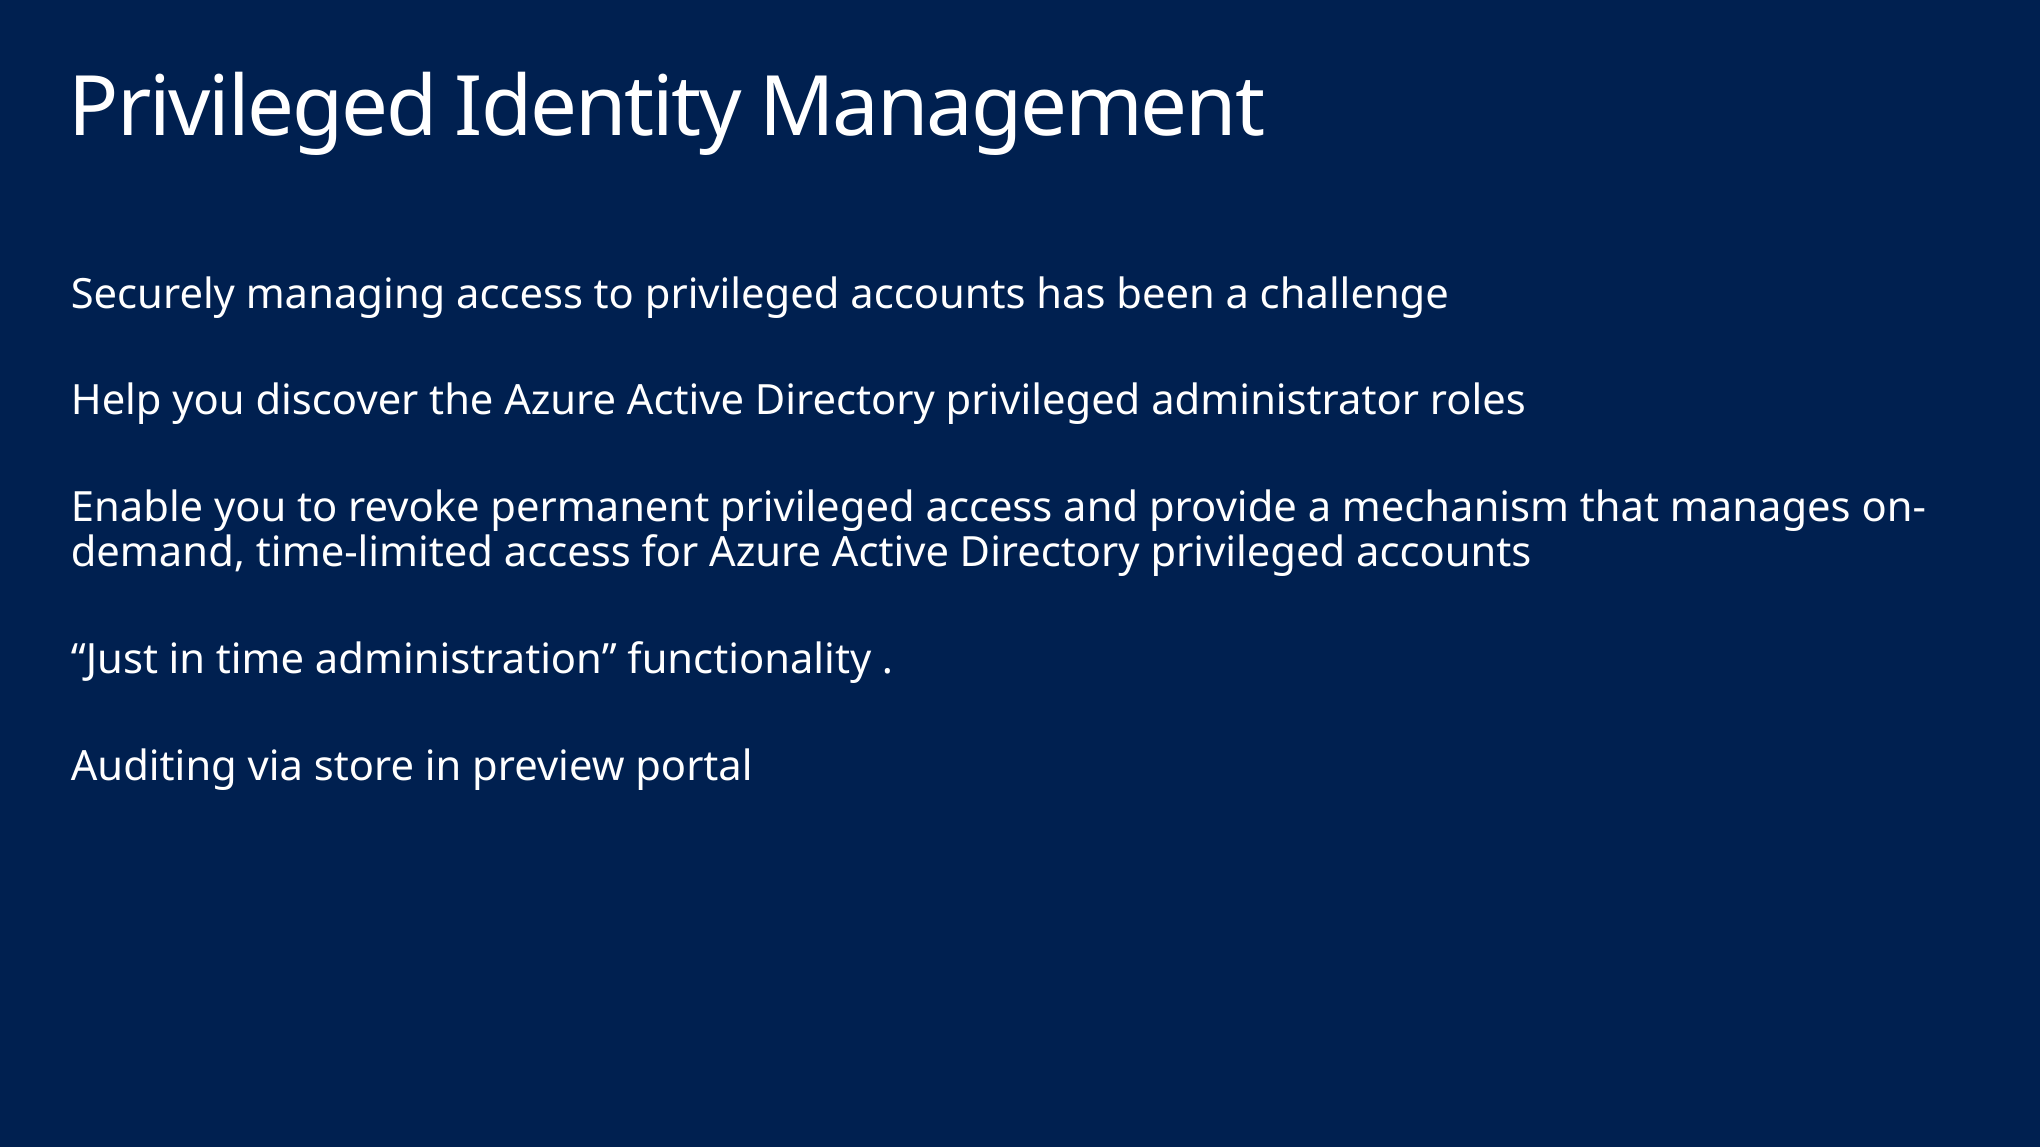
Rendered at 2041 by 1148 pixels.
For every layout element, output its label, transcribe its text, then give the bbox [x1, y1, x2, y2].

list Securely managing access to privileged accounts has been a challenge Help you discover the Azure Active Directory privileged administrator roles Enable you to revoke permanent privileged access and provide a mechanism that manages on-demand, time-limited access for Azure Active Directory privileged accounts “Just in time administration” functionality . Auditing via store in preview portal [46, 257, 1997, 882]
title Privileged Identity Management [45, 48, 1996, 207]
